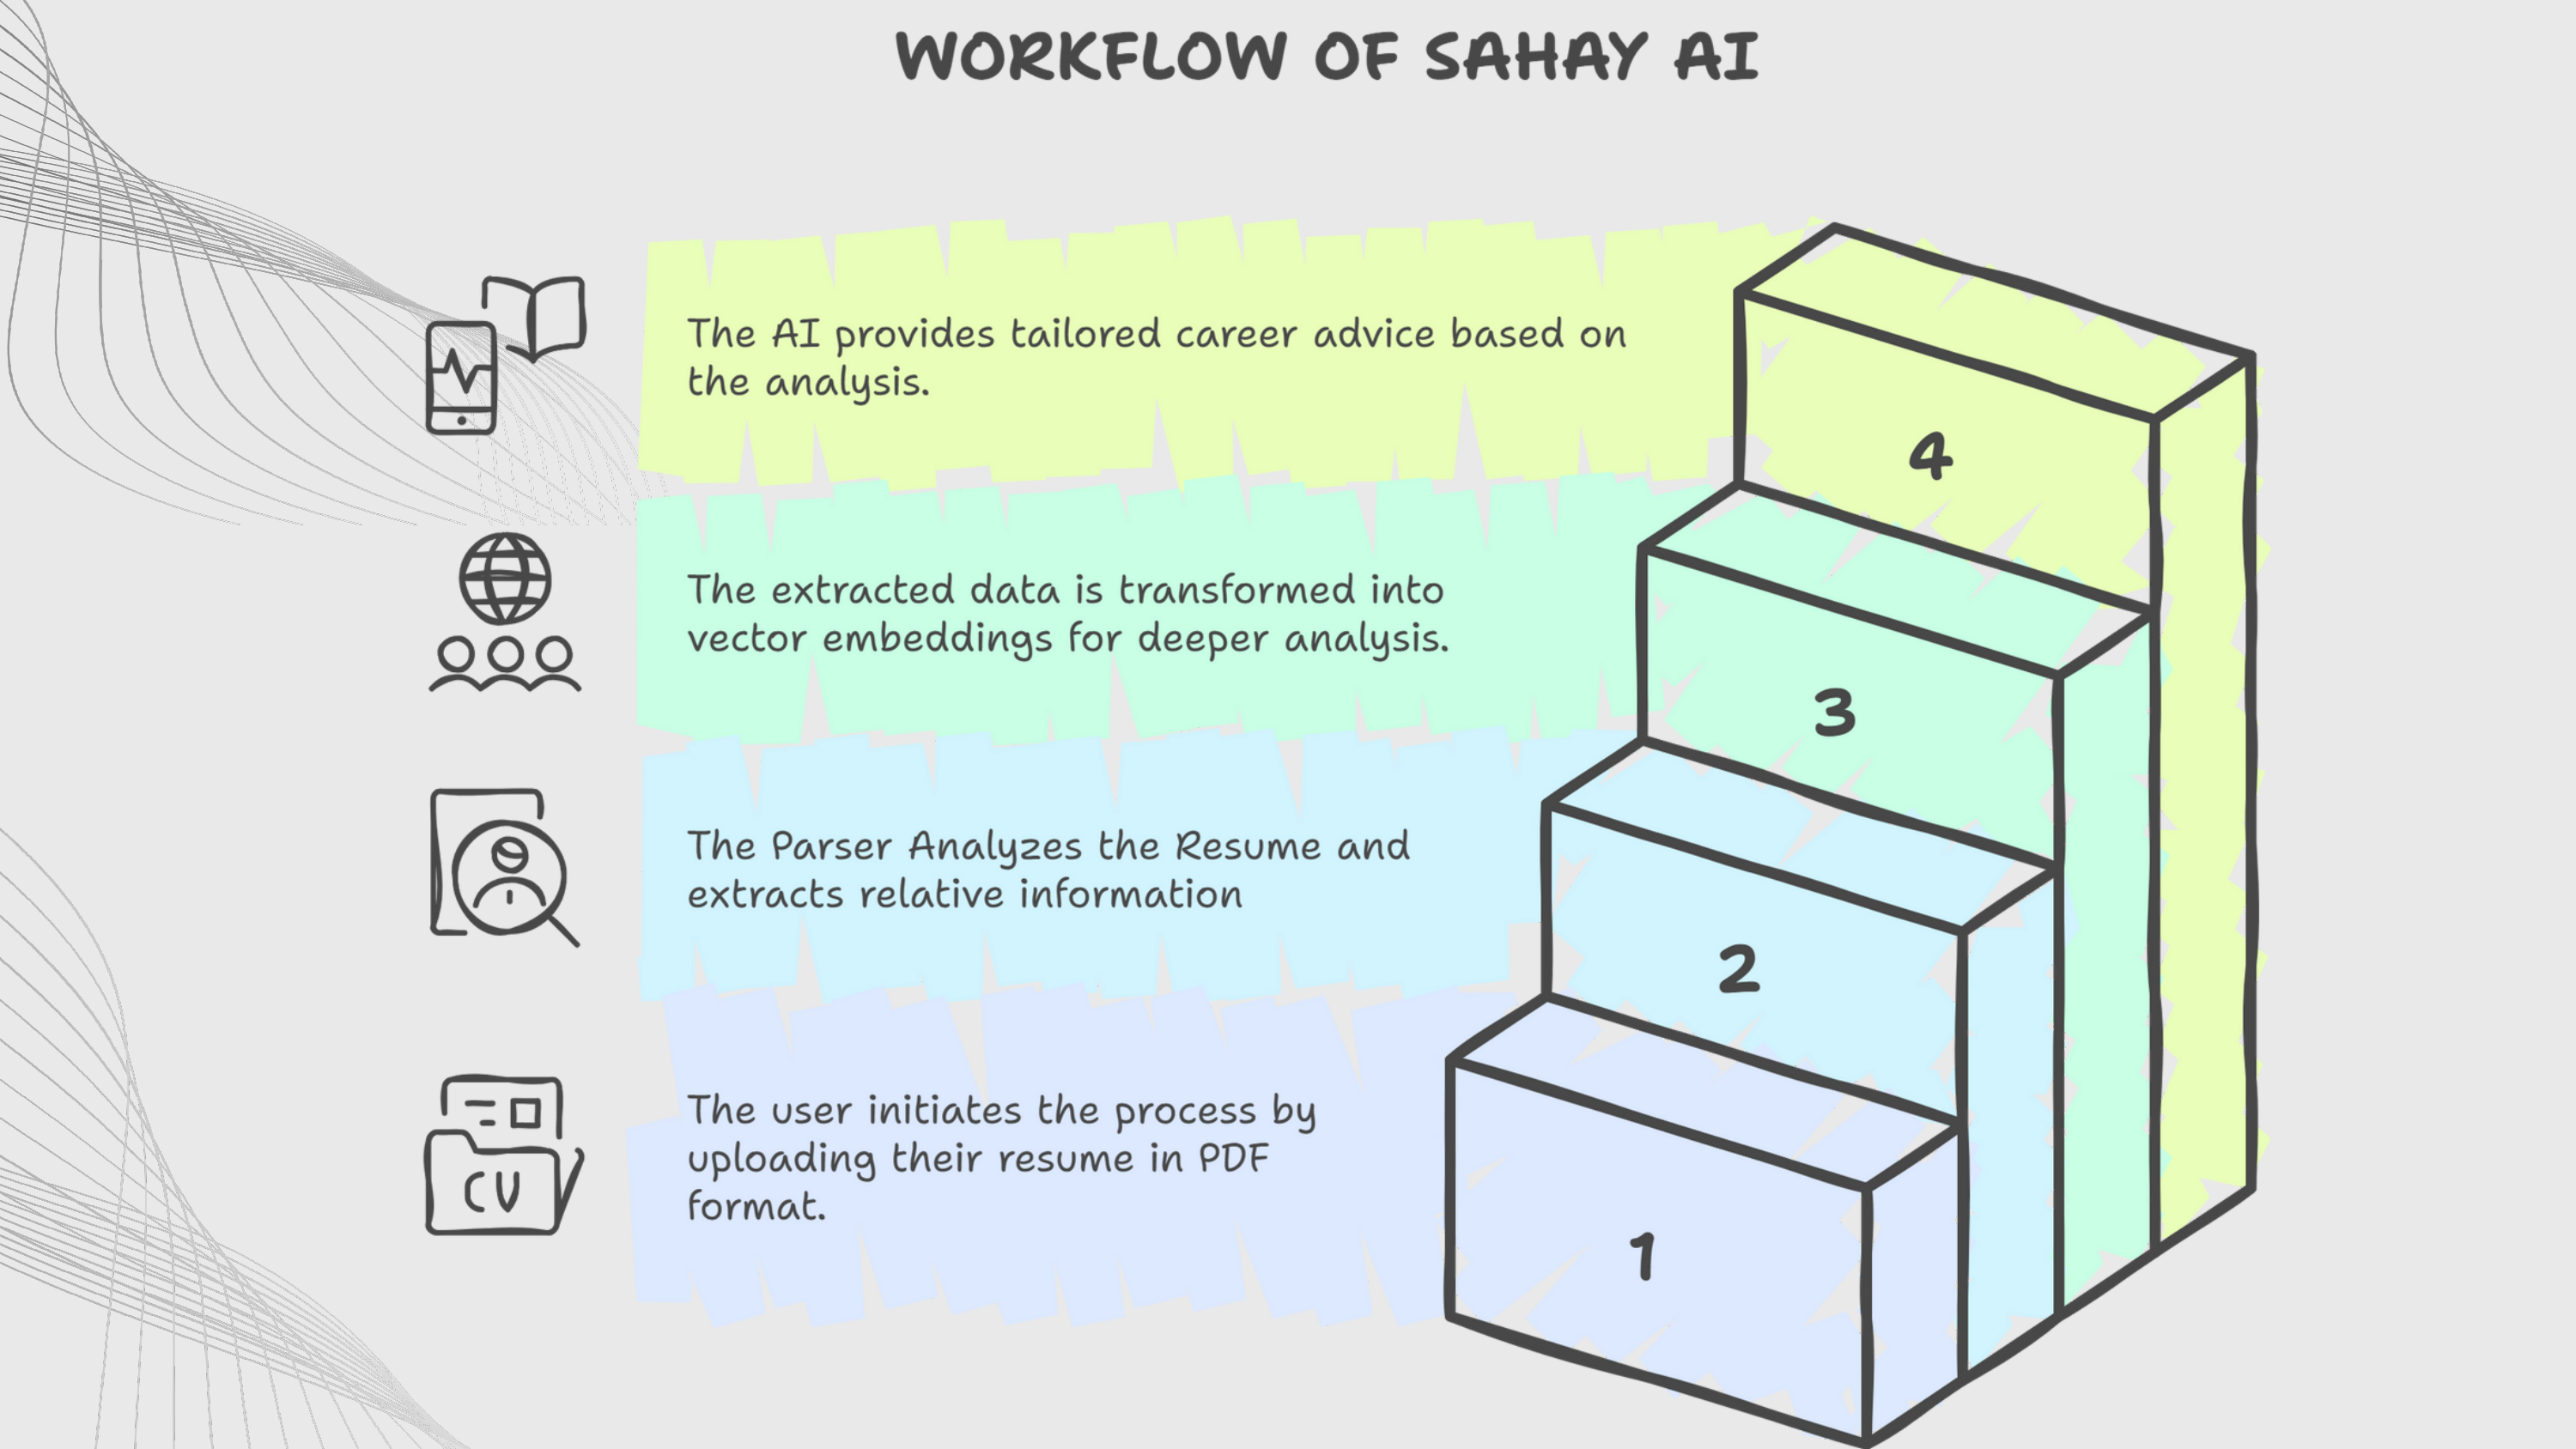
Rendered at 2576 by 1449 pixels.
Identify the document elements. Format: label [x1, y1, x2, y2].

text_box [297, 0, 2379, 1449]
text_box [1024, 27, 1465, 231]
text_box [0, 761, 297, 1449]
text_box [0, 0, 297, 525]
